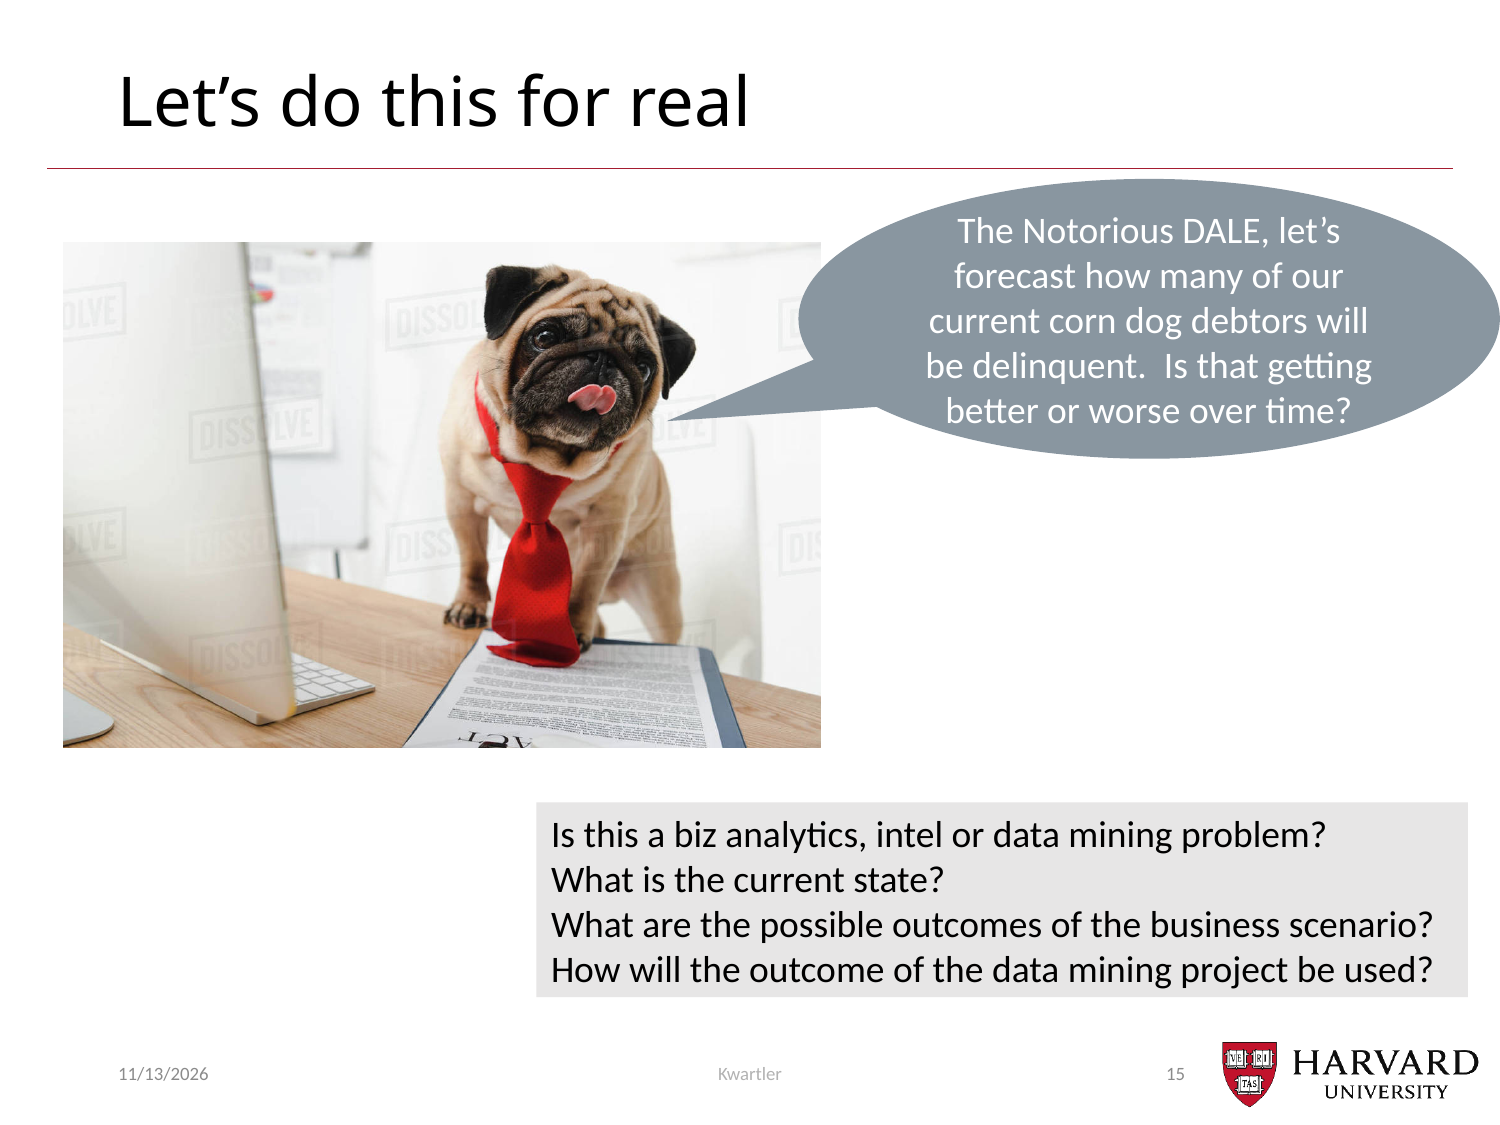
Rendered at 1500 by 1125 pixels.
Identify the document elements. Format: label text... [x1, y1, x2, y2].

slide_number 15 [1059, 1042, 1200, 1103]
footer Kwartler [496, 1042, 1004, 1103]
text_box The Notorious DALE, let’s forecast how many of our current corn dog debtors will be delinquent. Is that getting better or worse over time? [821, 177, 1500, 460]
title Let’s do this for real [103, 59, 1397, 157]
picture [1200, 1024, 1500, 1125]
text_box Is this a biz analytics, intel or data mining problem? What is the current state? What are the possible outcomes of the business scenario? How will the outcome of the data mining project be used? [536, 802, 1468, 998]
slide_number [103, 1042, 441, 1103]
picture [63, 242, 821, 748]
